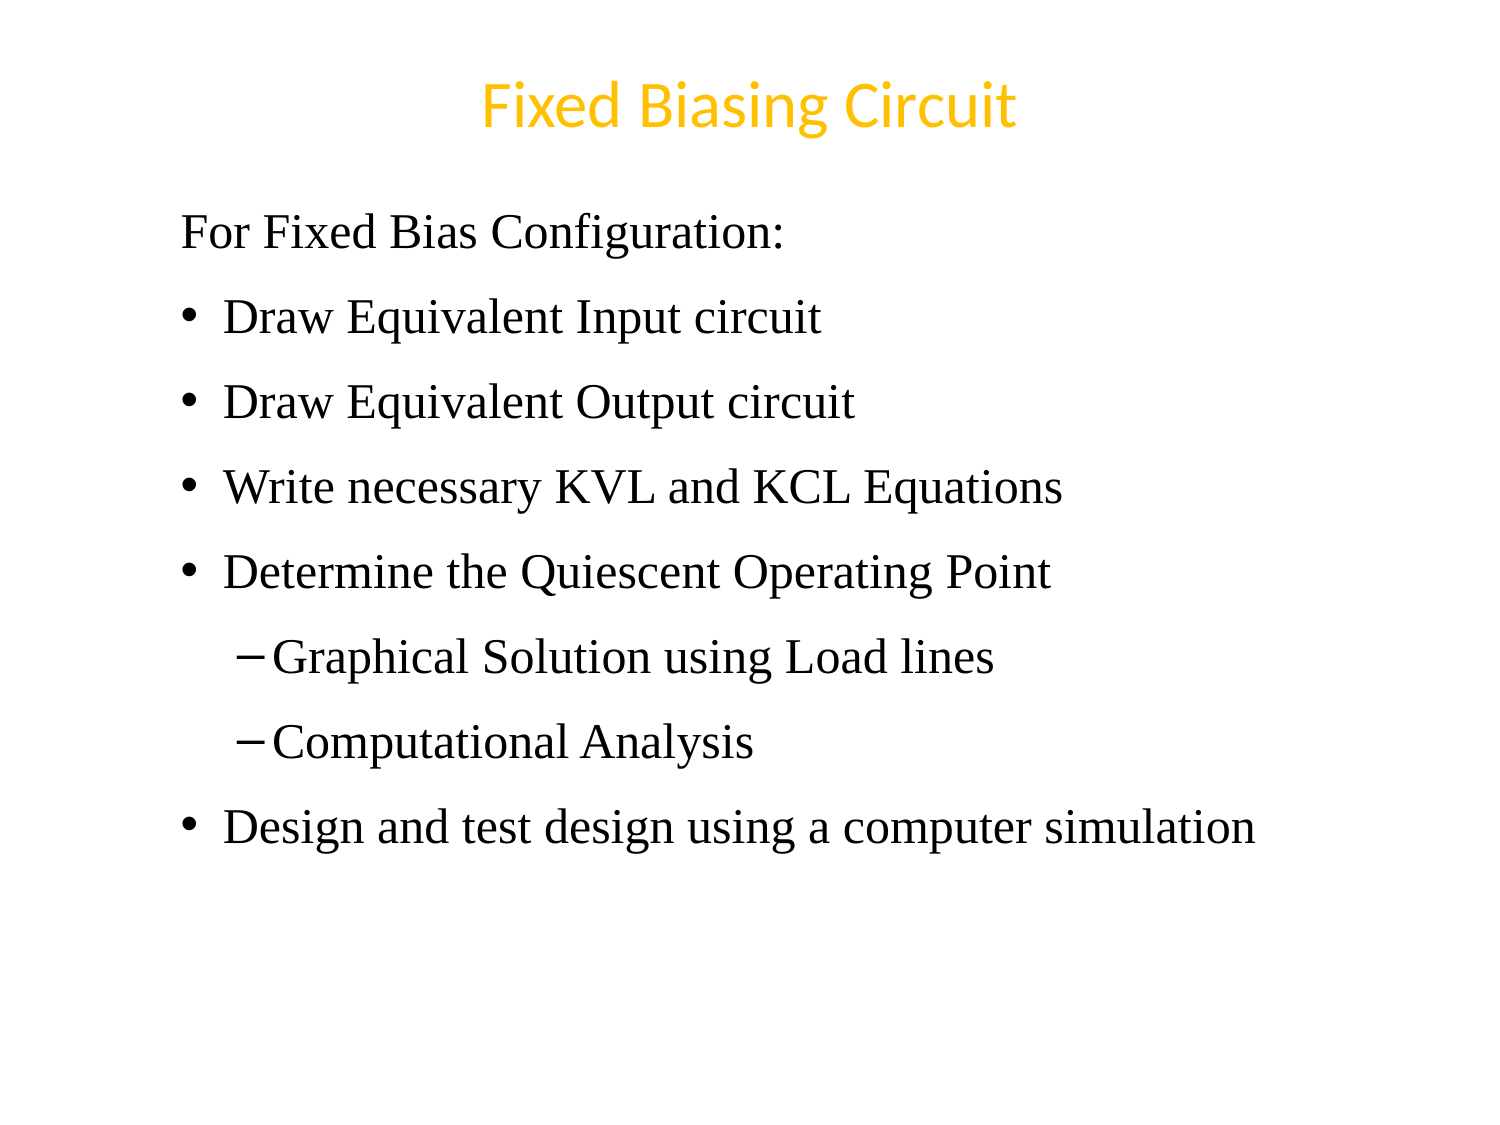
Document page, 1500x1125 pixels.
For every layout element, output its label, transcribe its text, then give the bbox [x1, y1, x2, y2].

title Fixed Biasing Circuit [75, 45, 1425, 157]
list For Fixed Bias Configuration: Draw Equivalent Input circuit Draw Equivalent Output circuit Write necessary KVL and KCL Equations Determine the Quiescent Operating Point Graphical Solution using Load lines Computational Analysis Design and test design using a computer simulation [165, 191, 1335, 934]
